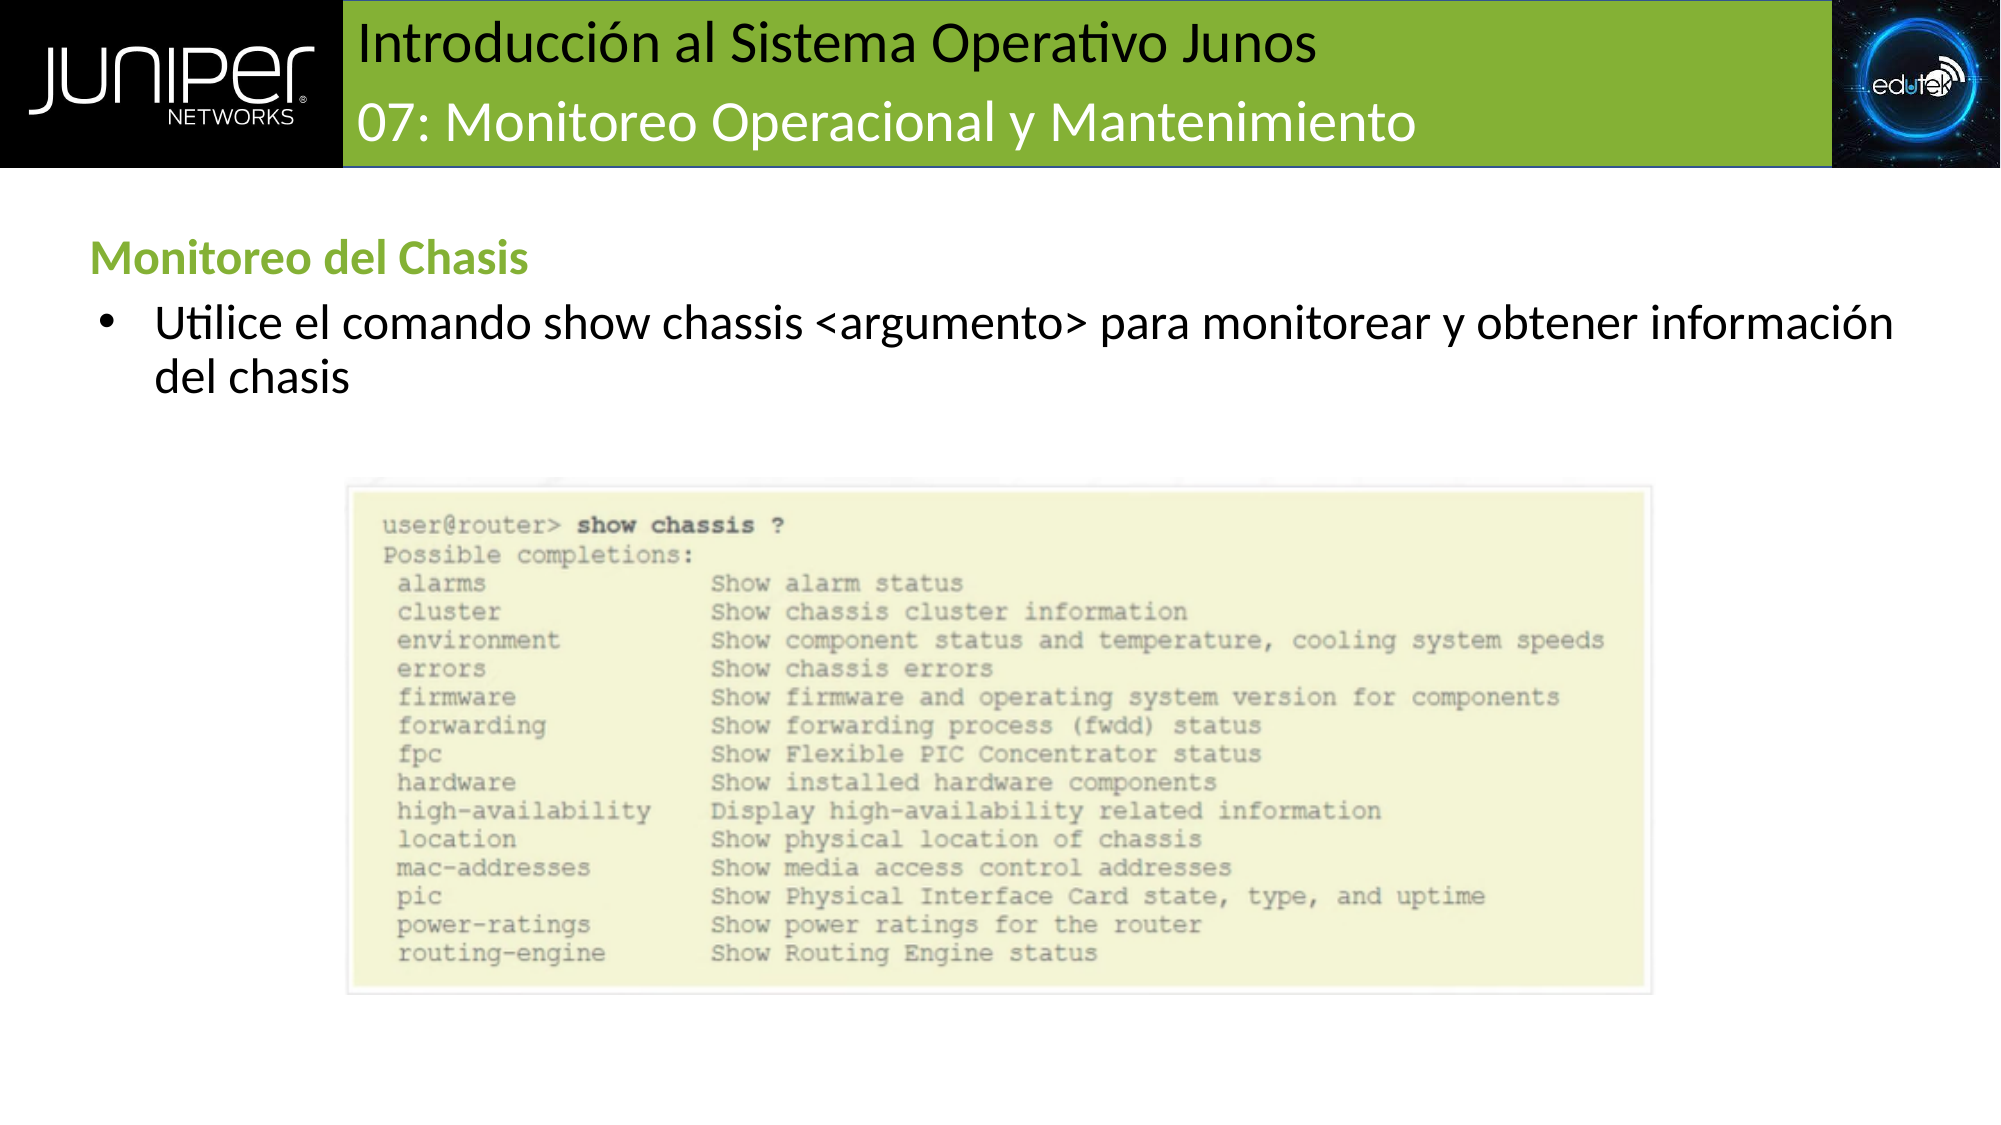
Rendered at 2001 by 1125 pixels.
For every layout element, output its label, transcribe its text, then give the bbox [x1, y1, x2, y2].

picture [1832, 84, 2000, 168]
picture [0, 0, 343, 168]
title Introducción al Sistema Operativo Junos [342, 3, 2000, 84]
picture [344, 477, 1656, 995]
list 07: Monitoreo Operacional y Mantenimiento [342, 83, 1606, 168]
list Monitoreo del Chasis Utilice el comando show chassis <argumento> para monitorear y obtener información del chasis [74, 224, 1926, 938]
